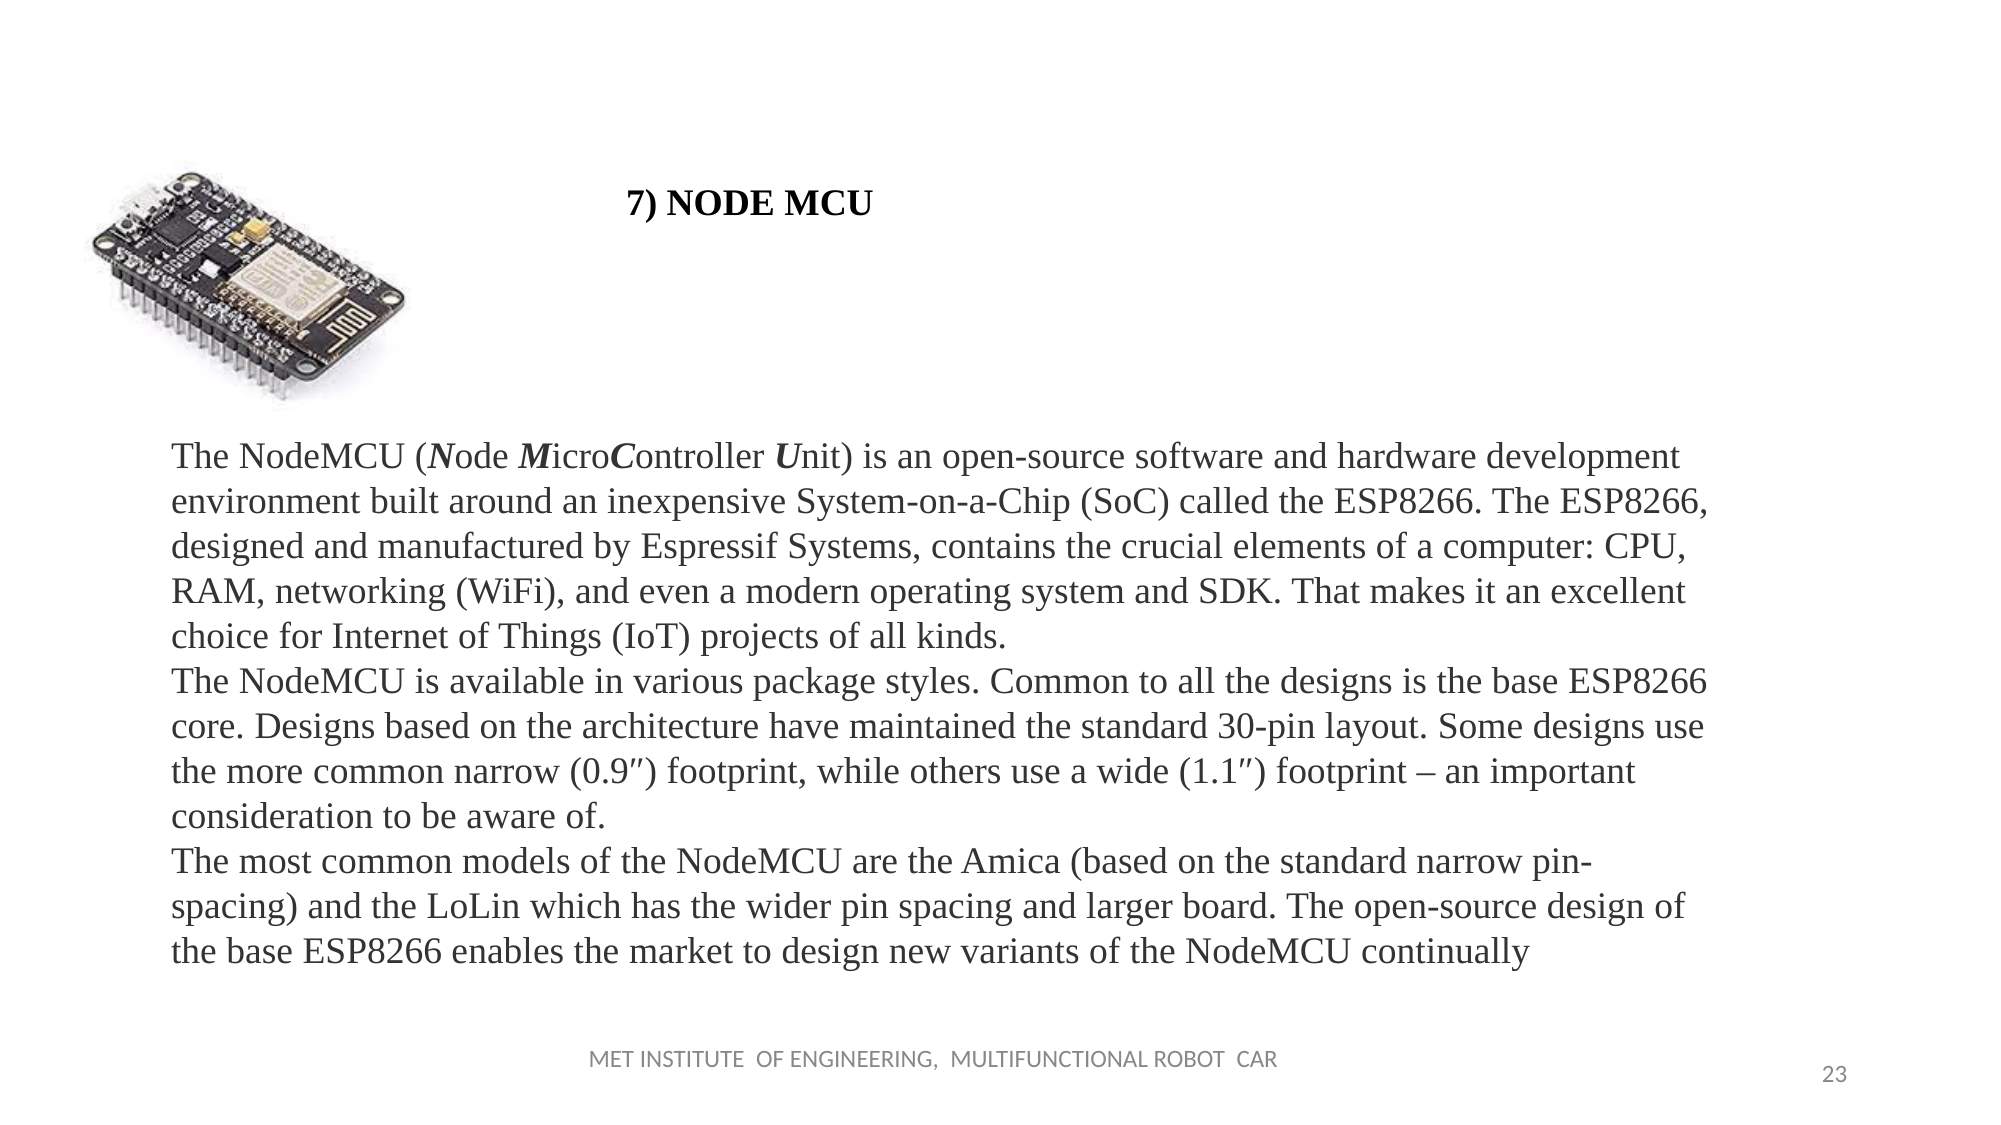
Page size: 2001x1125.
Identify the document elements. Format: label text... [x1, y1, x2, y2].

slide_number 23 [1412, 1042, 1863, 1103]
footer MET INSTITUTE OF ENGINEERING, MULTIFUNCTIONAL ROBOT CAR [530, 1042, 1338, 1103]
text_box The NodeMCU (Node MicroController Unit) is an open-source software and hardware development environment built around an inexpensive System-on-a-Chip (SoC) called the ESP8266. The ESP8266, designed and manufactured by Espressif Systems, contains the crucial elements of a computer: CPU, RAM, networking (WiFi), and even a modern operating system and SDK. That makes it an excellent choice for Internet of Things (IoT) projects of all kinds. The NodeMCU is available in various package styles. Common to all the designs is the base ESP8266 core. Designs based on the architecture have maintained the standard 30-pin layout. Some designs use the more common narrow (0.9″) footprint, while others use a wide (1.1″) footprint – an important consideration to be aware of. The most common models of the NodeMCU are the Amica (based on the standard narrow pin-spacing) and the LoLin which has the wider pin spacing and larger board. The open-source design of the base ESP8266 enables the market to design new variants of the NodeMCU continually [156, 424, 1728, 1014]
text_box 7) NODE MCU [611, 170, 1302, 231]
picture [47, 136, 453, 441]
